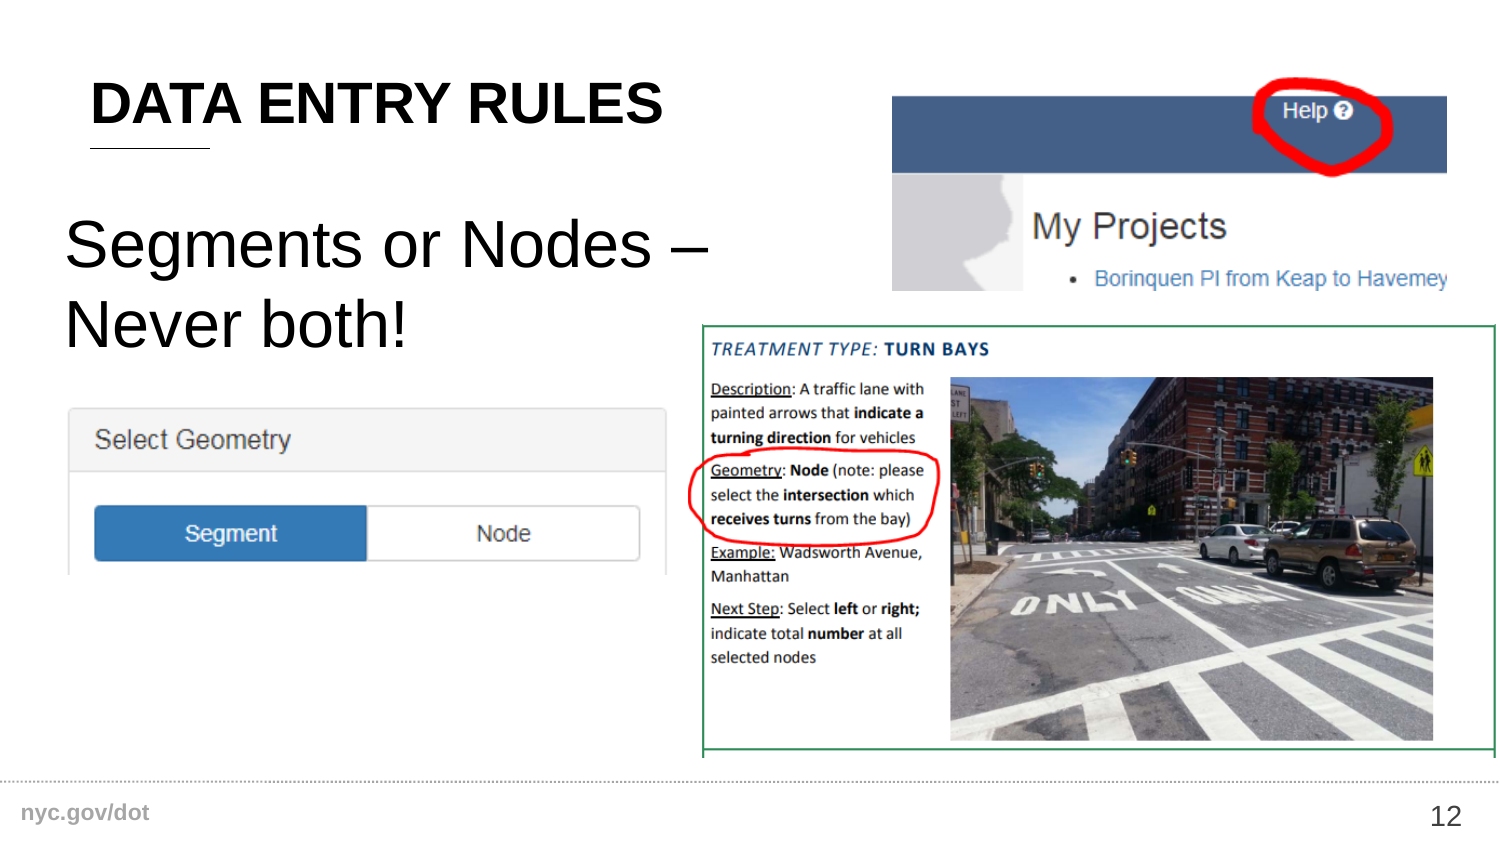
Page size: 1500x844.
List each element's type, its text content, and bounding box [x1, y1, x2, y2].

picture [60, 402, 678, 575]
title Data Entry Rules [75, 54, 1425, 145]
picture [687, 323, 1500, 758]
text_box Segments or Nodes – Never both! [49, 193, 824, 369]
slide_number 12 [1127, 790, 1478, 836]
picture [891, 76, 1447, 292]
